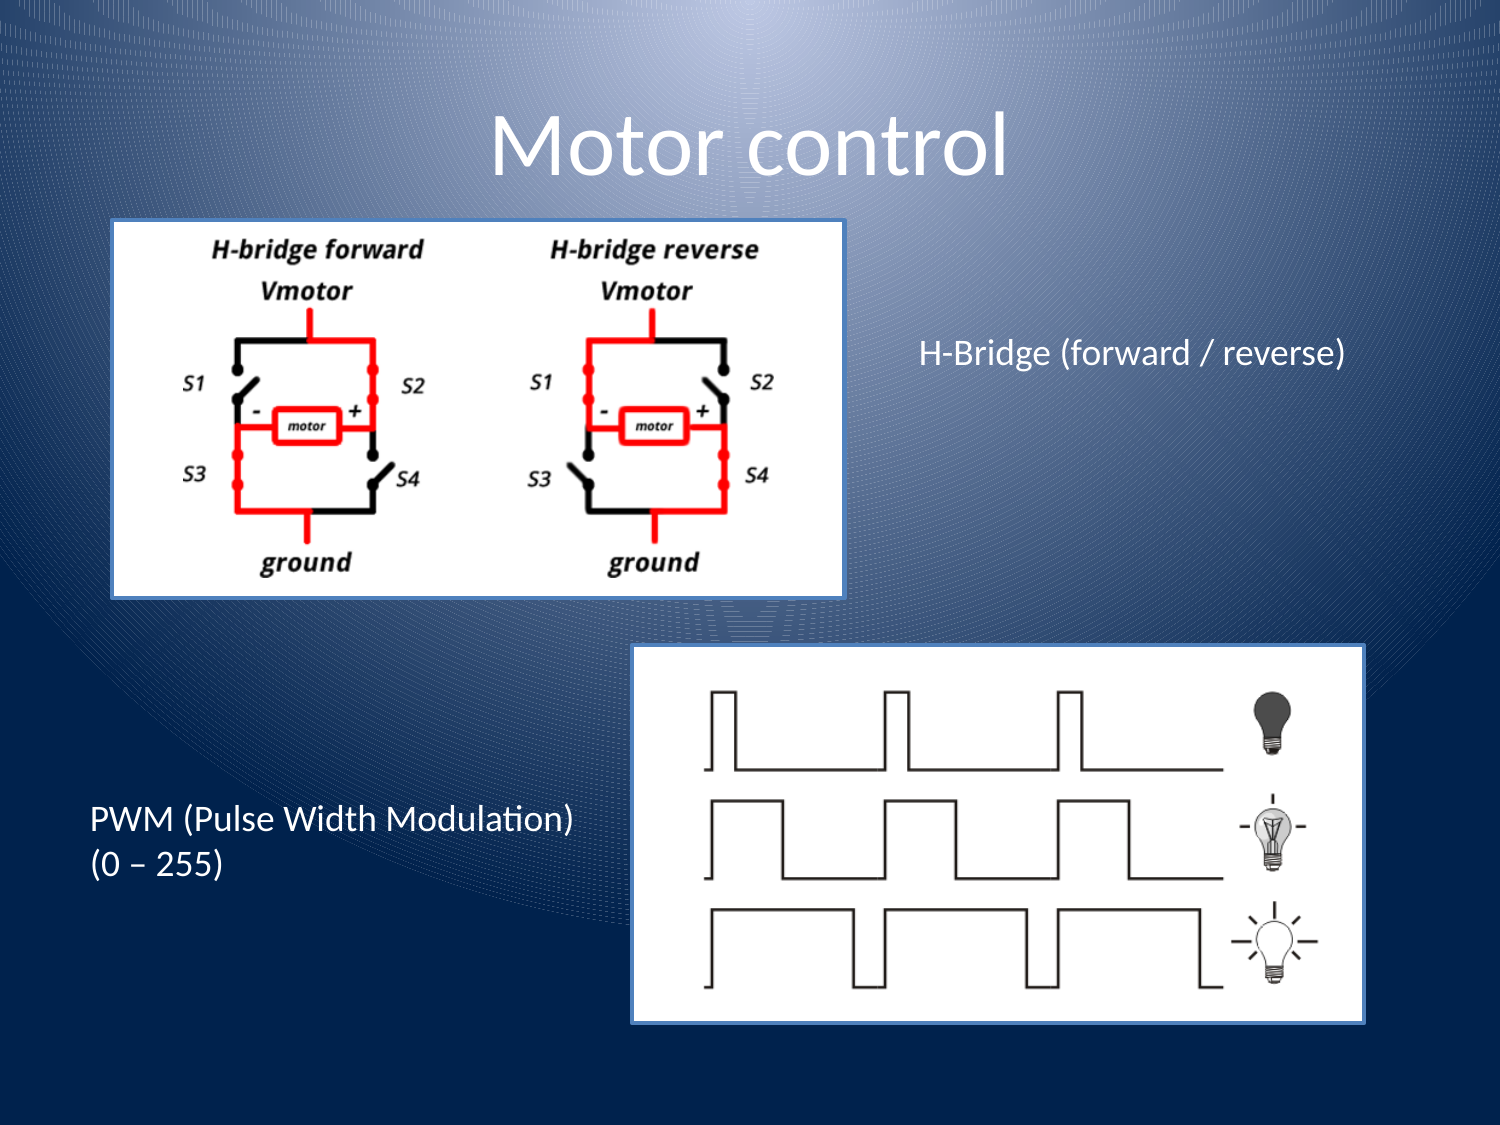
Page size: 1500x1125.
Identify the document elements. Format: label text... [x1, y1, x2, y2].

title Motor control [75, 45, 1425, 233]
text_box [110, 233, 847, 600]
text_box [630, 643, 1366, 1025]
text_box H-Bridge (forward / reverse) [903, 320, 1362, 381]
picture [690, 680, 1330, 1000]
text_box PWM (Pulse Width Modulation) (0 – 255) [75, 787, 619, 892]
picture [182, 237, 774, 578]
